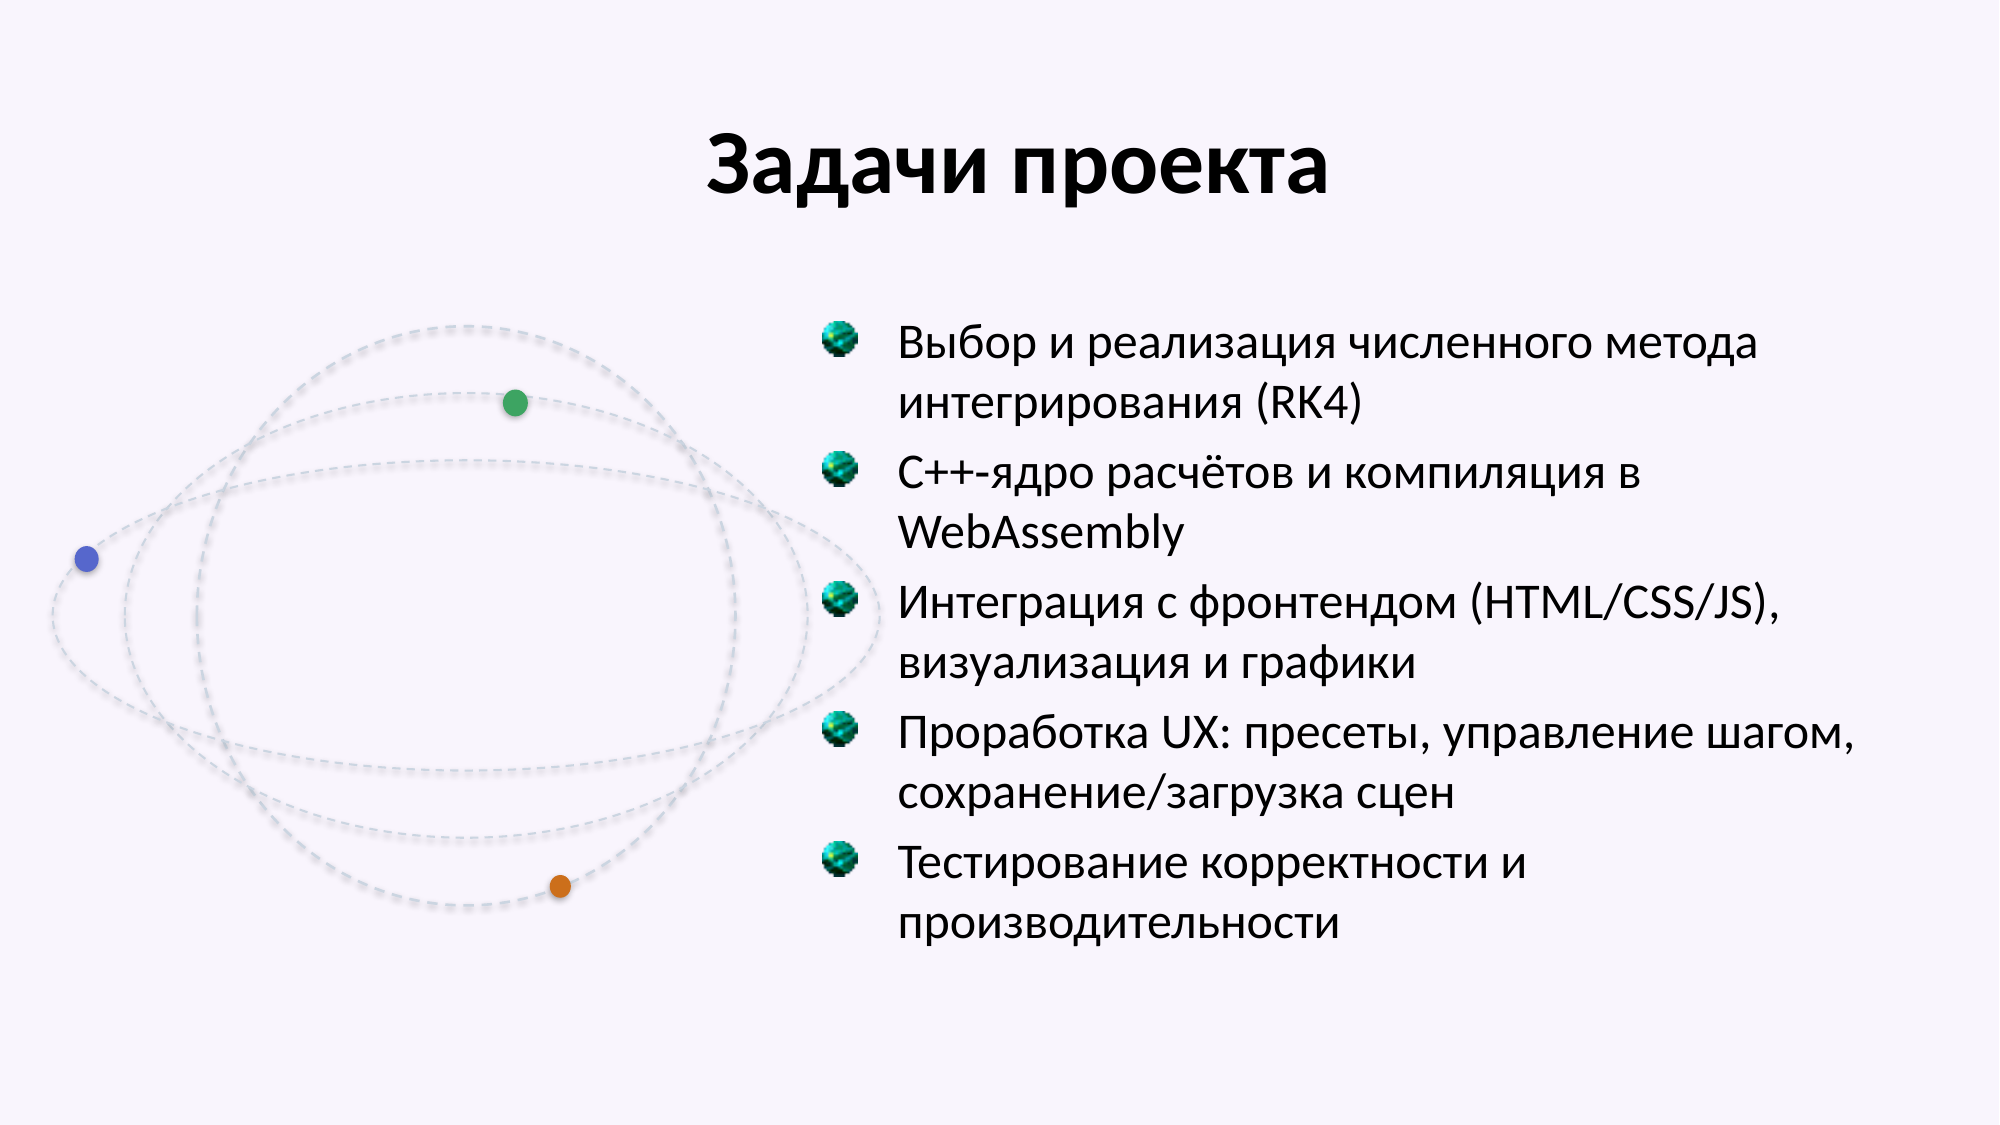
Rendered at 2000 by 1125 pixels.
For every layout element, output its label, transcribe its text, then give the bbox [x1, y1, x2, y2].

text_box [256, 799, 676, 907]
picture [822, 581, 858, 617]
text_box Задачи проекта [692, 94, 1347, 219]
text_box [251, 325, 682, 441]
picture [822, 451, 858, 487]
text_box [73, 545, 100, 573]
text_box [51, 459, 807, 772]
picture [822, 711, 858, 747]
text_box [548, 874, 572, 899]
text_box Выбор и реализация численного метода интегрирования (RK4) C++‑ядро расчётов и компиляция в WebAssembly Интеграция с фронтендом (HTML/CSS/JS), визуализация и графики Проработка UX: пресеты, управление шагом, сохранение/загрузка сцен Тестирование корректности и производительности [807, 301, 1952, 957]
text_box [502, 388, 529, 418]
picture [822, 841, 858, 877]
text_box [176, 734, 756, 839]
text_box [168, 392, 765, 506]
picture [822, 321, 858, 357]
